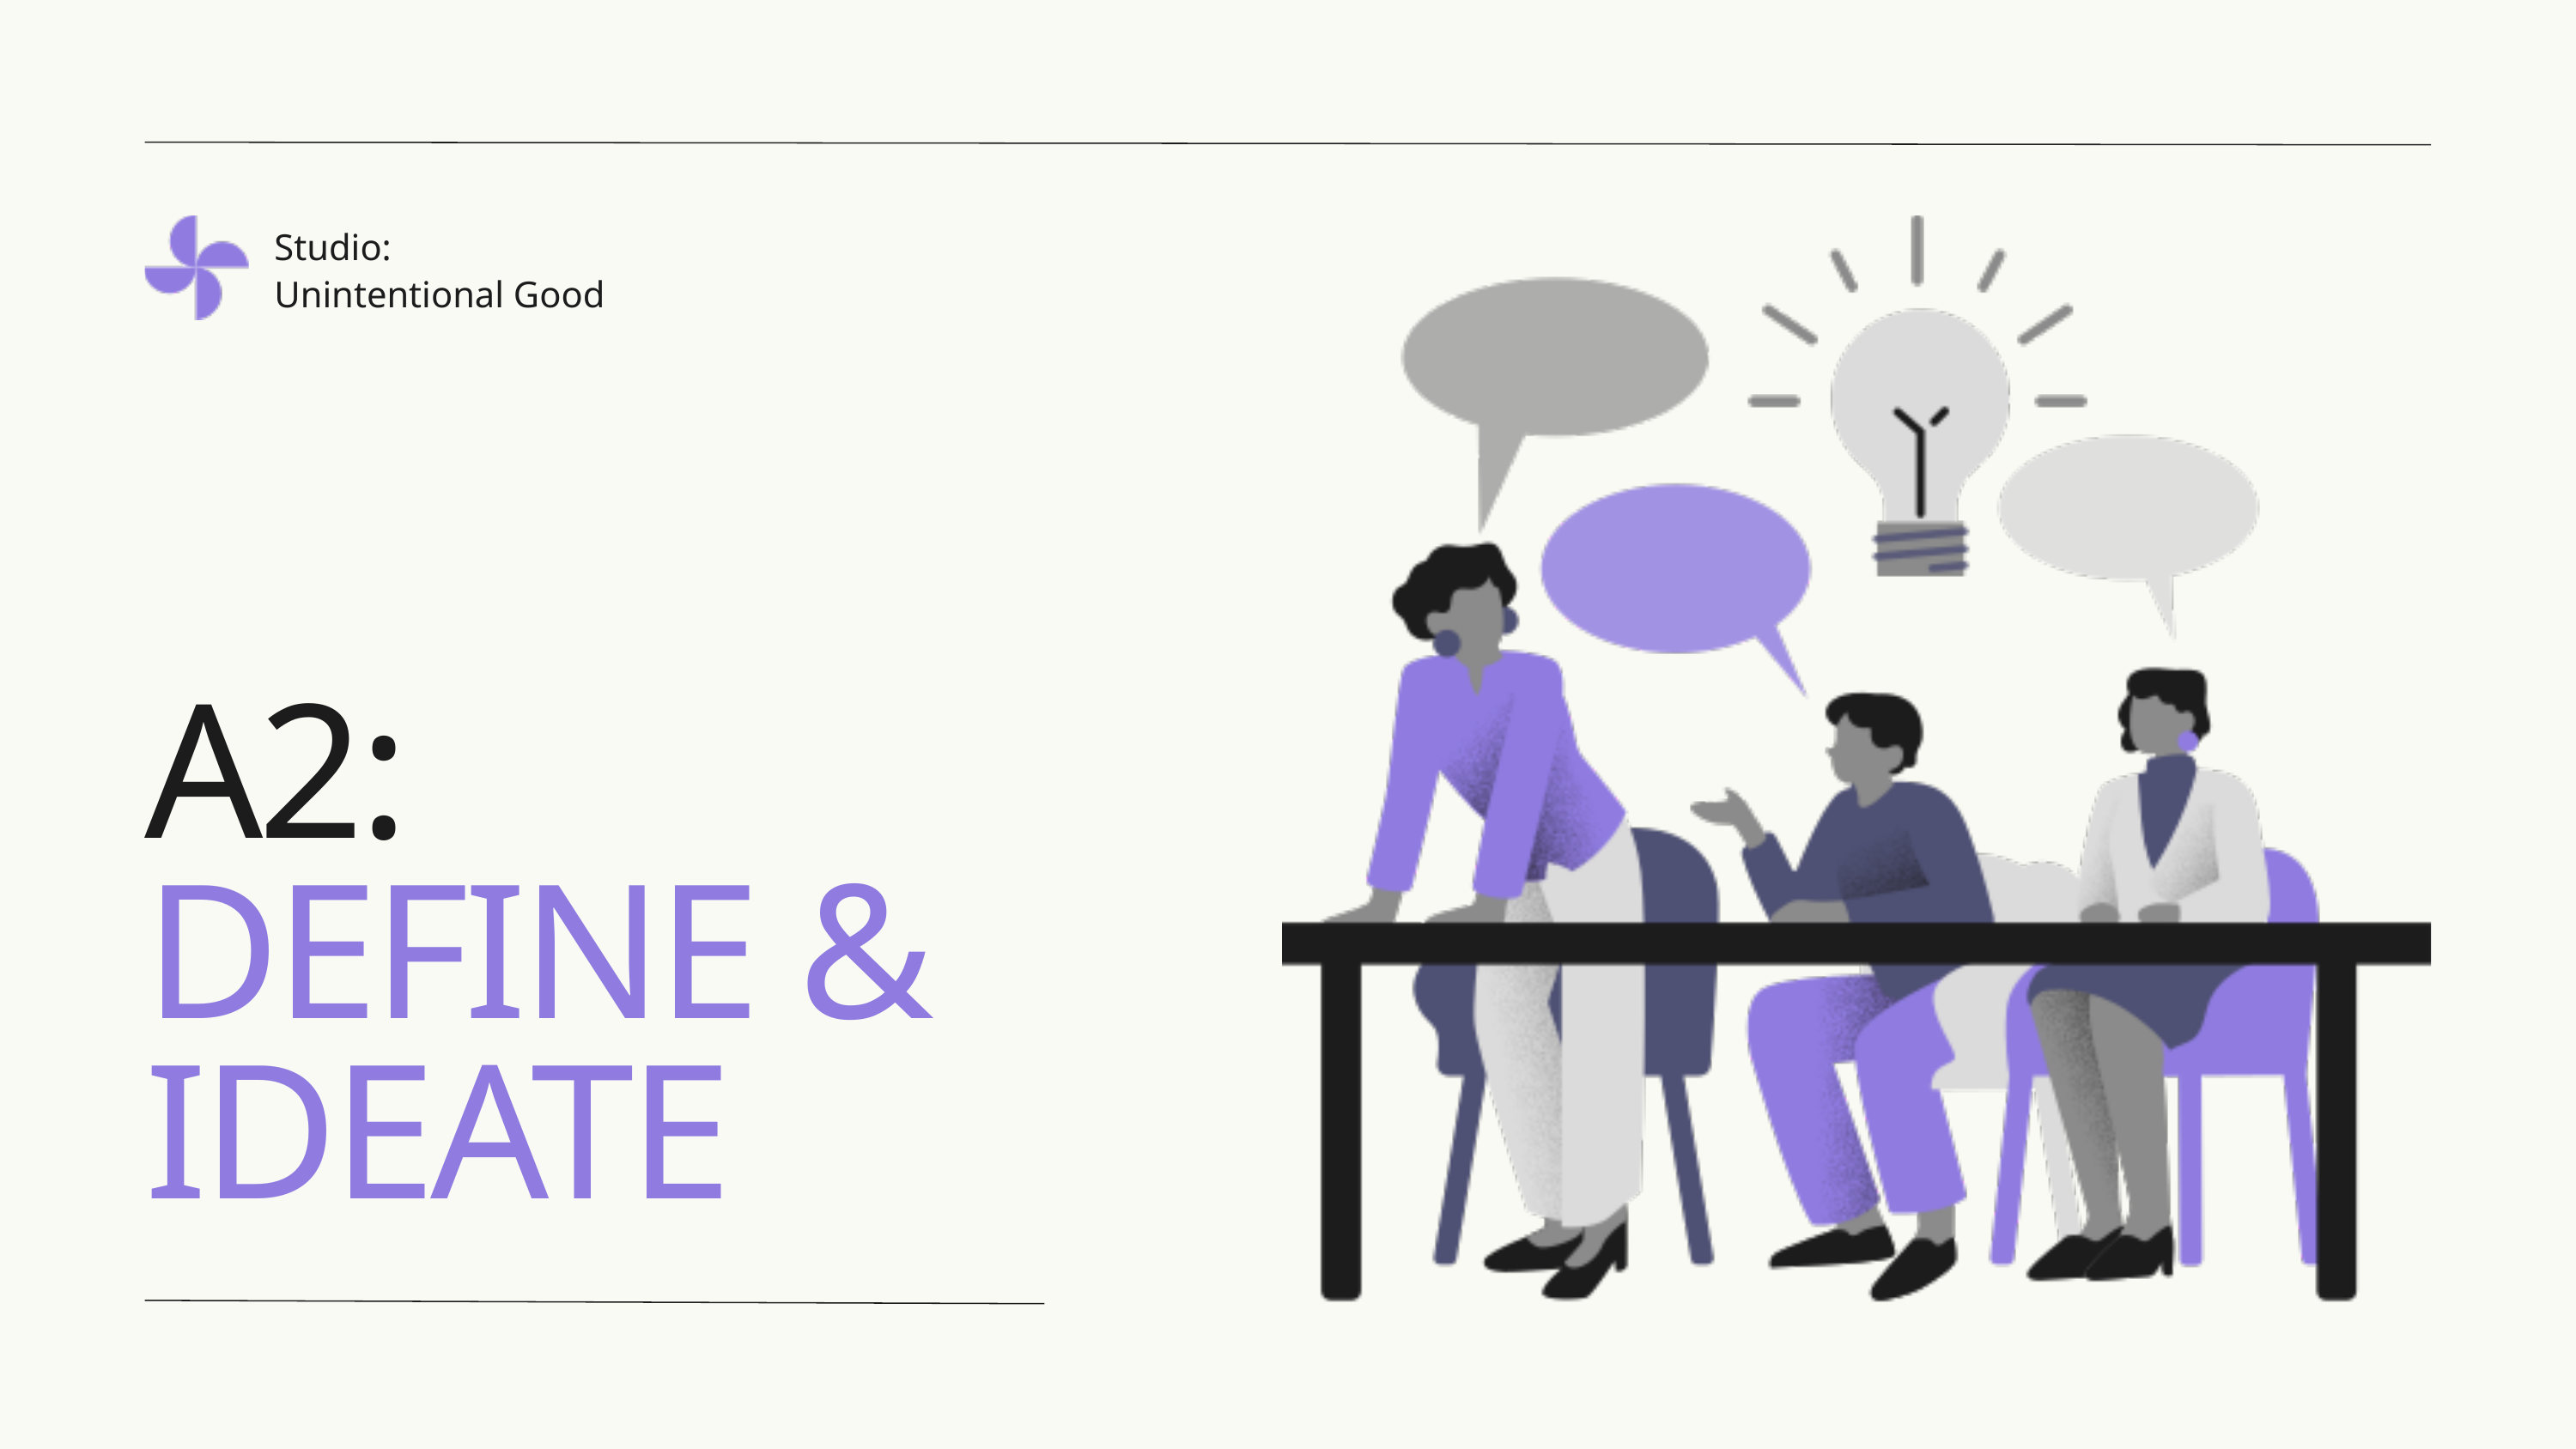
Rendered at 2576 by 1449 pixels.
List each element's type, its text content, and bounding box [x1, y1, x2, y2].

text_box A2: DEFINE & IDEATE [144, 694, 1045, 1236]
text_box [1282, 215, 2432, 1305]
text_box Studio: Unintentional Good [274, 221, 620, 315]
text_box [144, 215, 249, 320]
